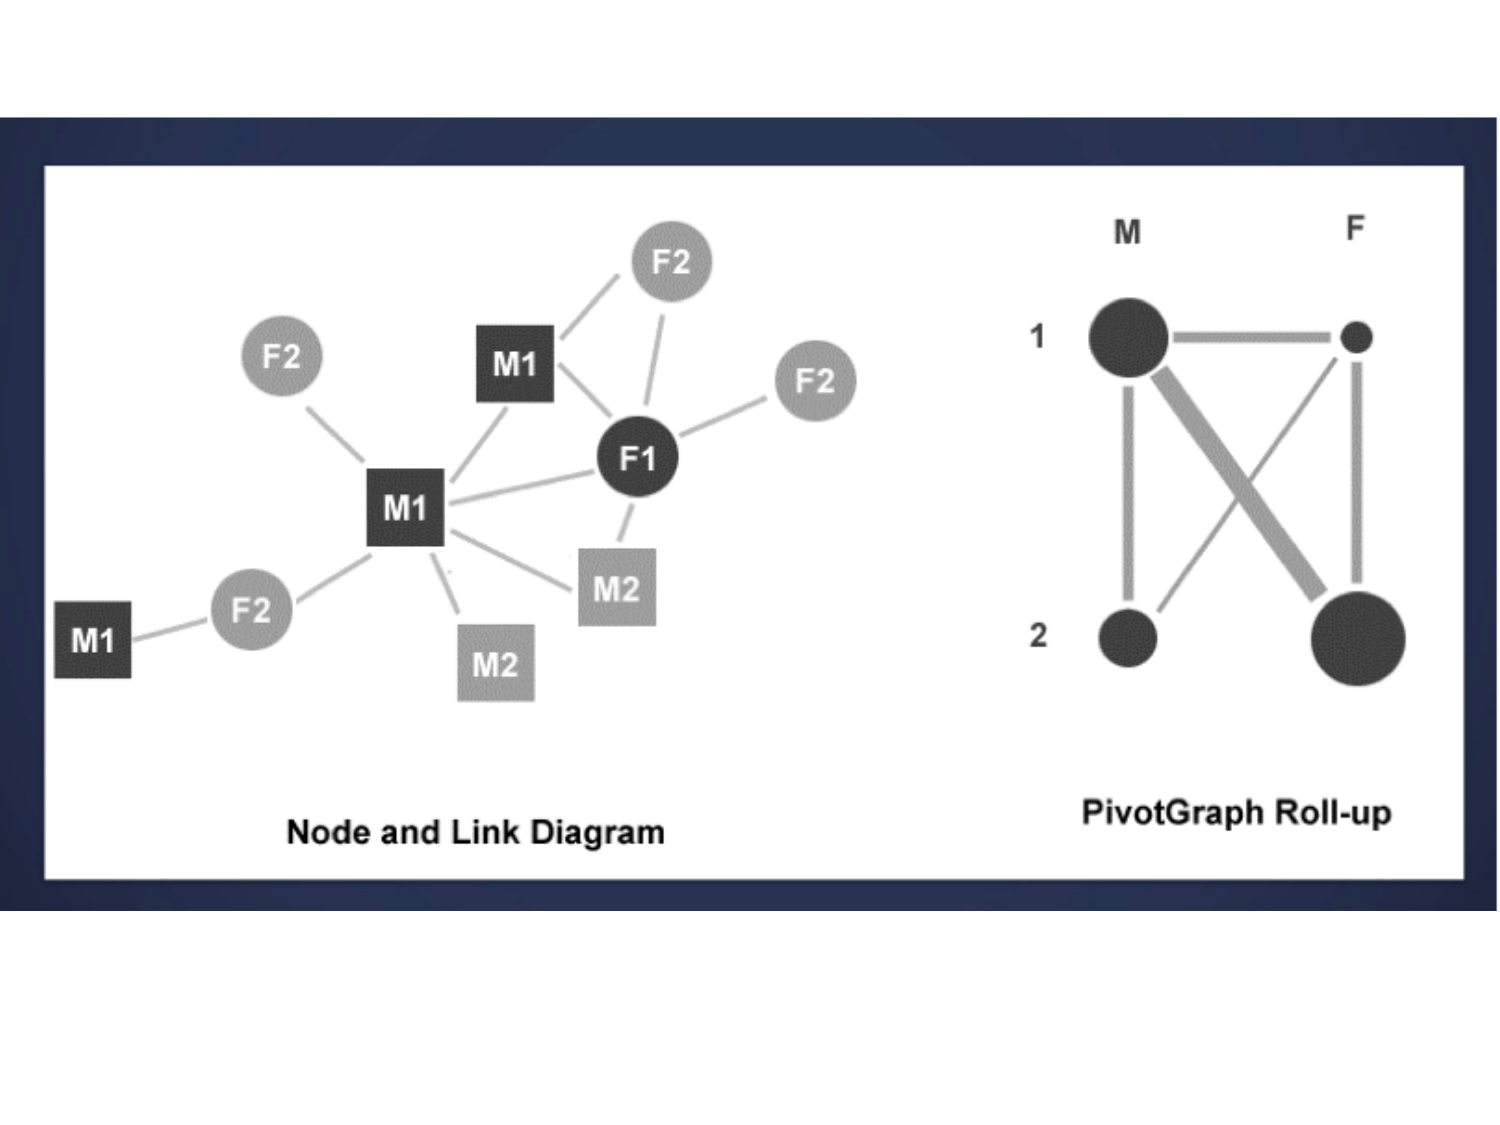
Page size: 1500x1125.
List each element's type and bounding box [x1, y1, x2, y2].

picture [0, 116, 1499, 911]
